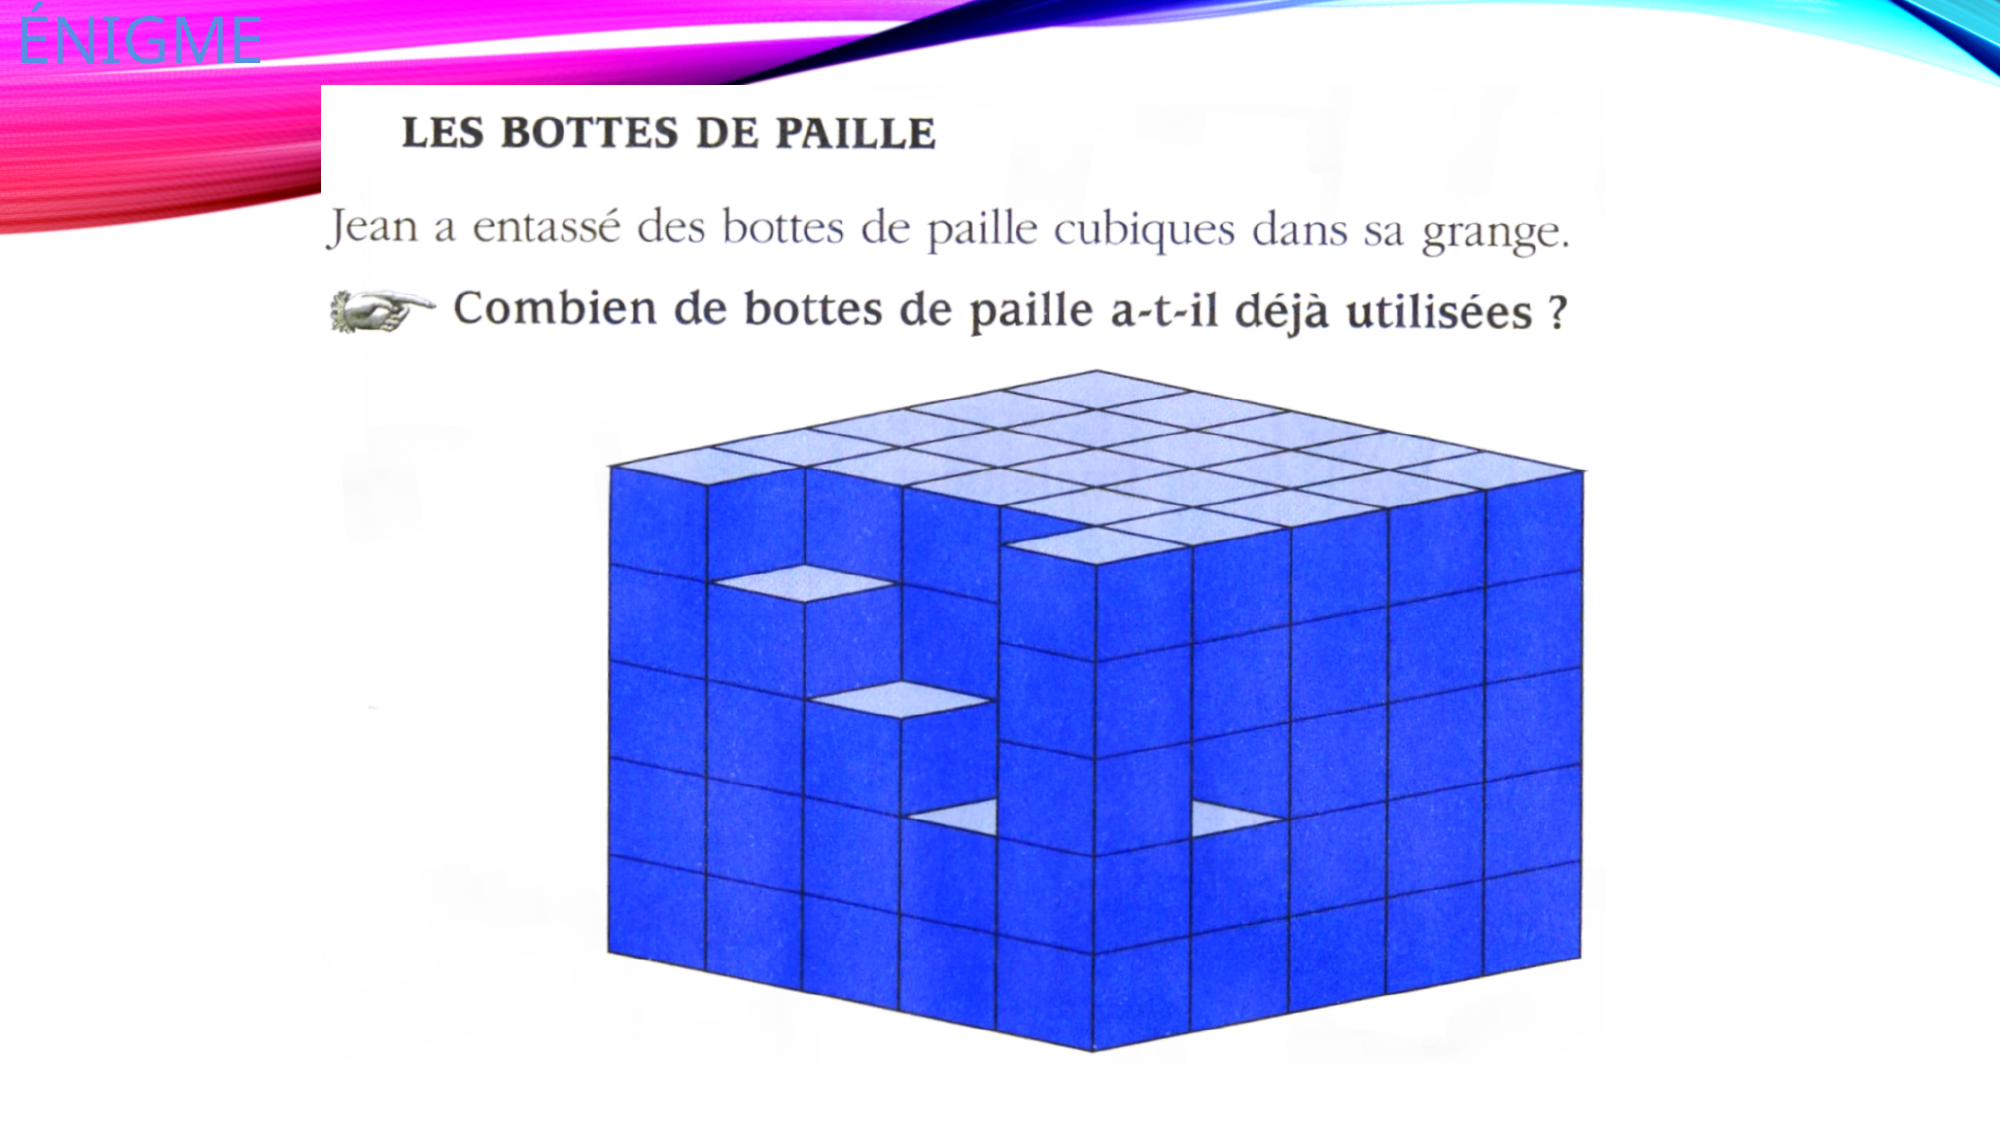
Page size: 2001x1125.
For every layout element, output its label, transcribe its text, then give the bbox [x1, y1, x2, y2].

title ÉNIGME [0, 0, 477, 86]
picture [1910, 0, 2000, 45]
picture [1890, 0, 2000, 75]
picture [0, 0, 2000, 1065]
